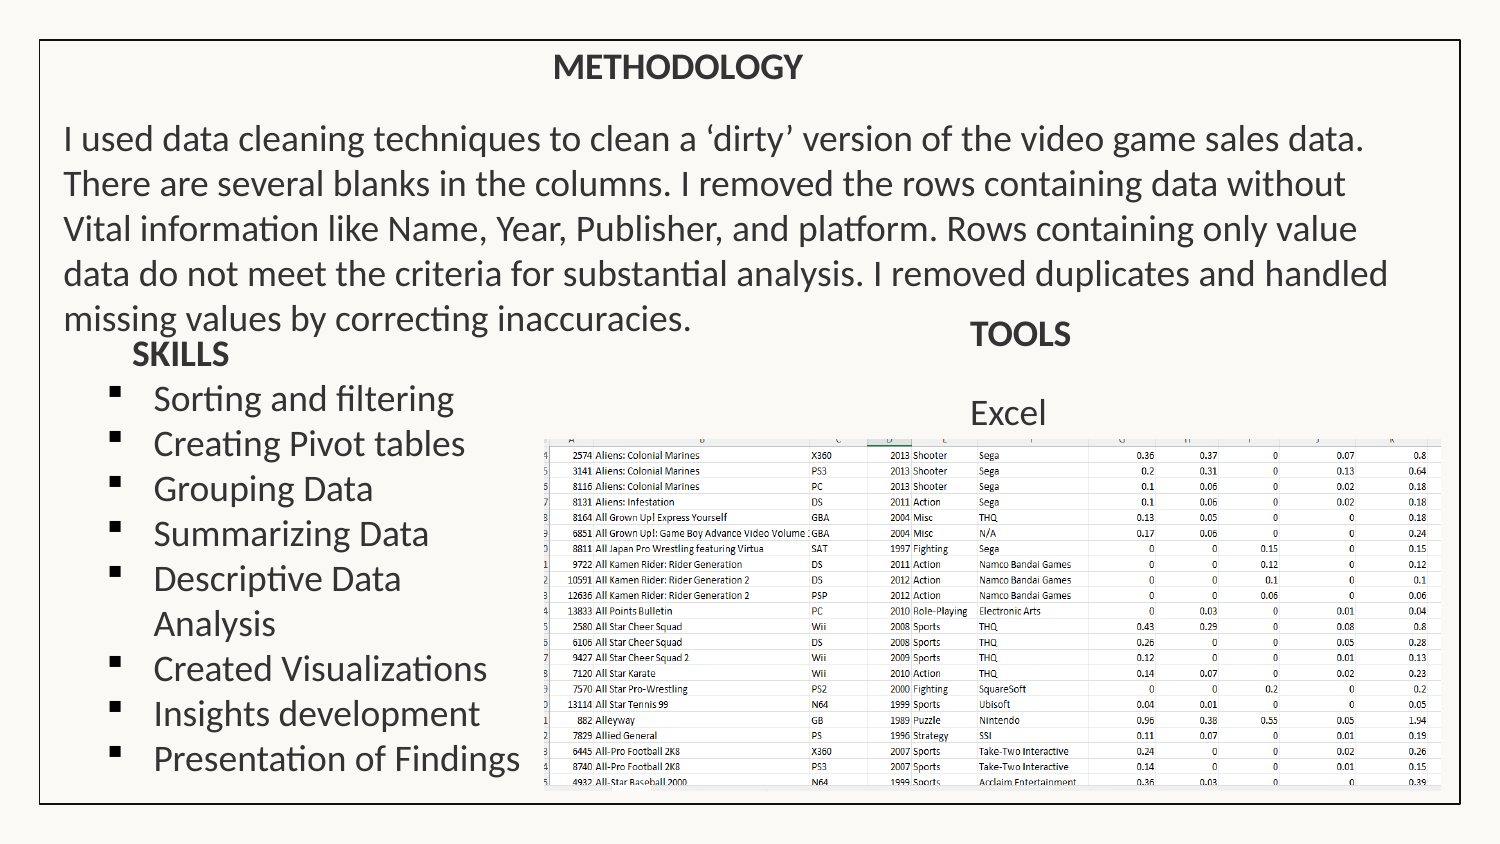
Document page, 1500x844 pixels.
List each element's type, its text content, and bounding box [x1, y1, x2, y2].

text_box TOOLS Excel [955, 294, 1124, 437]
picture [544, 439, 1442, 792]
text_box SKILLS Sorting and filtering Creating Pivot tables Grouping Data Summarizing Data Descriptive Data Analysis Created Visualizations Insights development Presentation of Findings [91, 321, 545, 787]
title METHODOLOGY [537, 12, 1283, 116]
subtitle I used data cleaning techniques to clean a ‘dirty’ version of the video game sales data. There are several blanks in the columns. I removed the rows containing data without Vital information like Name, Year, Publisher, and platform. Rows containing only value data do not meet the criteria for substantial analysis. I removed duplicates and handled missing values by correcting inaccuracies. [48, 130, 1409, 322]
